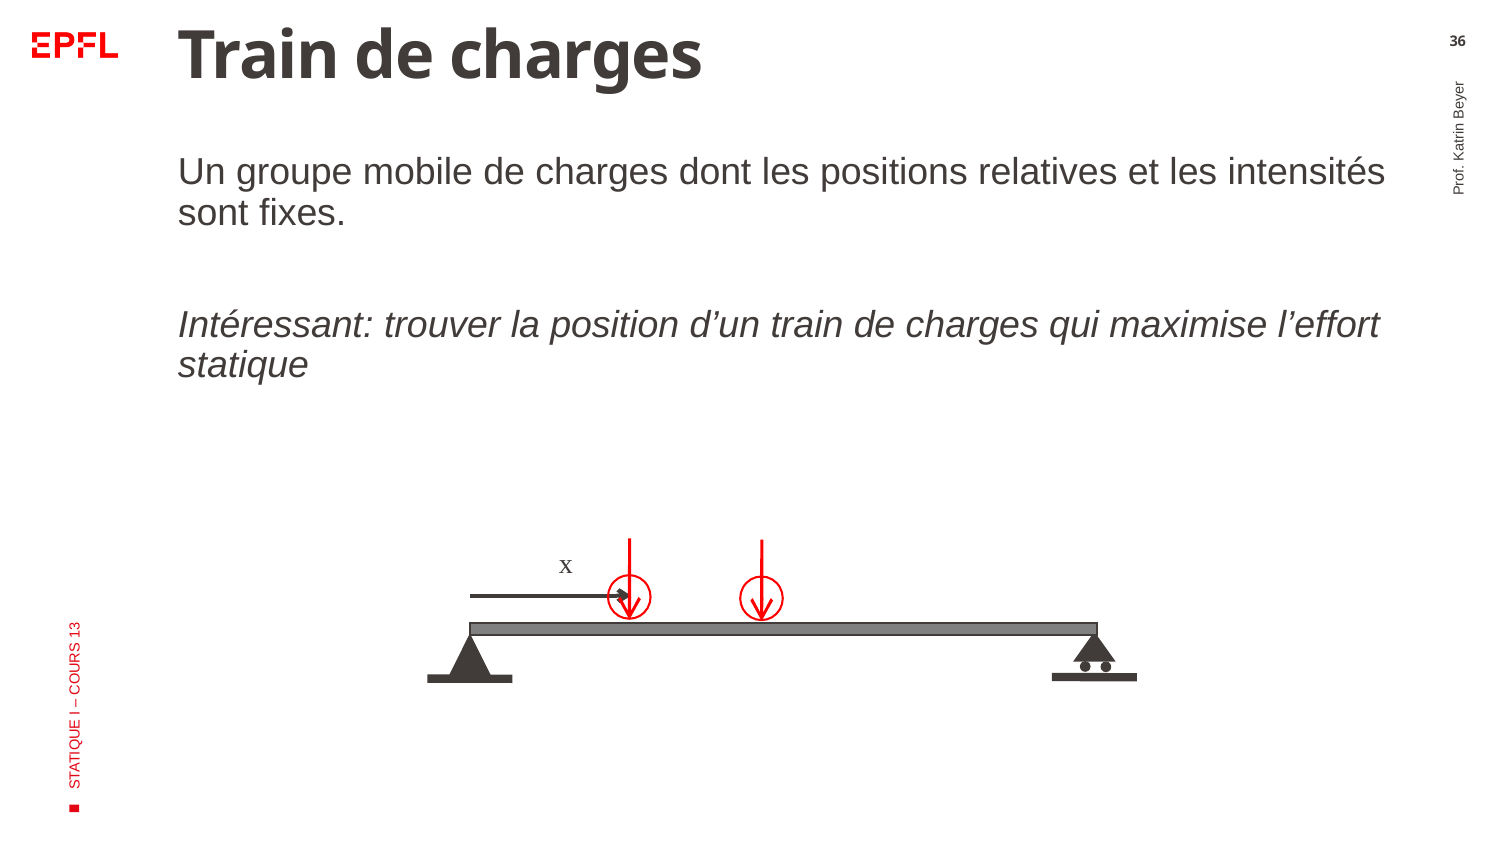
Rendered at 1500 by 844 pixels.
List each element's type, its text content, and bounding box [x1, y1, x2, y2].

title Train de charges [148, 21, 1300, 198]
slide_number STATIQUE I – COURS 13 [0, 256, 149, 805]
slide_number 36 [1415, 32, 1500, 59]
footer Prof. Katrin Beyer [1415, 59, 1500, 641]
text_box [427, 537, 1137, 679]
picture [21, 21, 129, 69]
list Un groupe mobile de charges dont les positions relatives et les intensités sont fixes. Intéressant: trouver la position d’un train de charges qui maximise l’effort statique [148, 144, 1416, 701]
